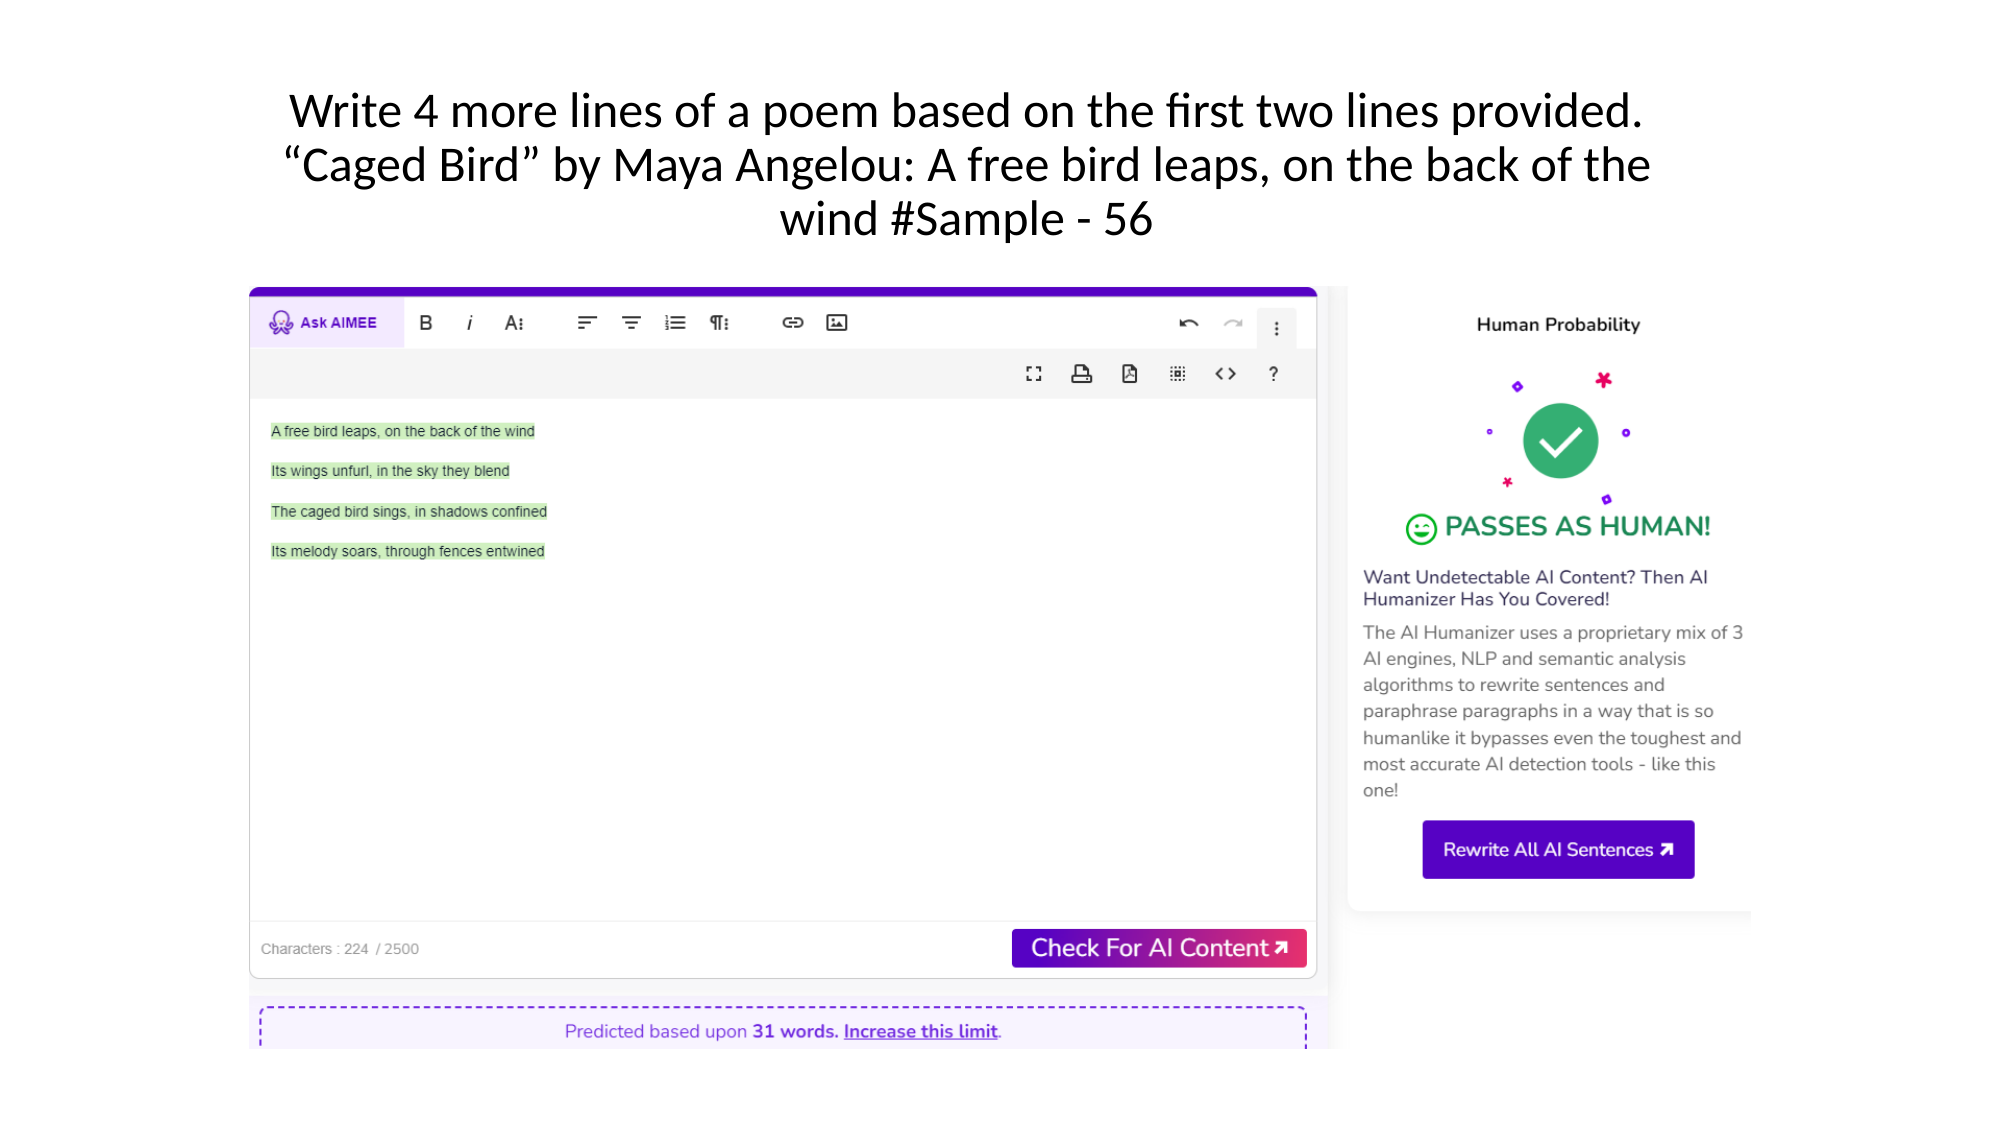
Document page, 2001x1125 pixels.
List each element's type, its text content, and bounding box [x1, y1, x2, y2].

subtitle Write 4 more lines of a poem based on the first two lines provided. “Caged Bird” by Maya Angelou: A free bird leaps, on the back of the wind #Sample - 56 [216, 76, 1717, 260]
picture [249, 286, 1751, 1049]
